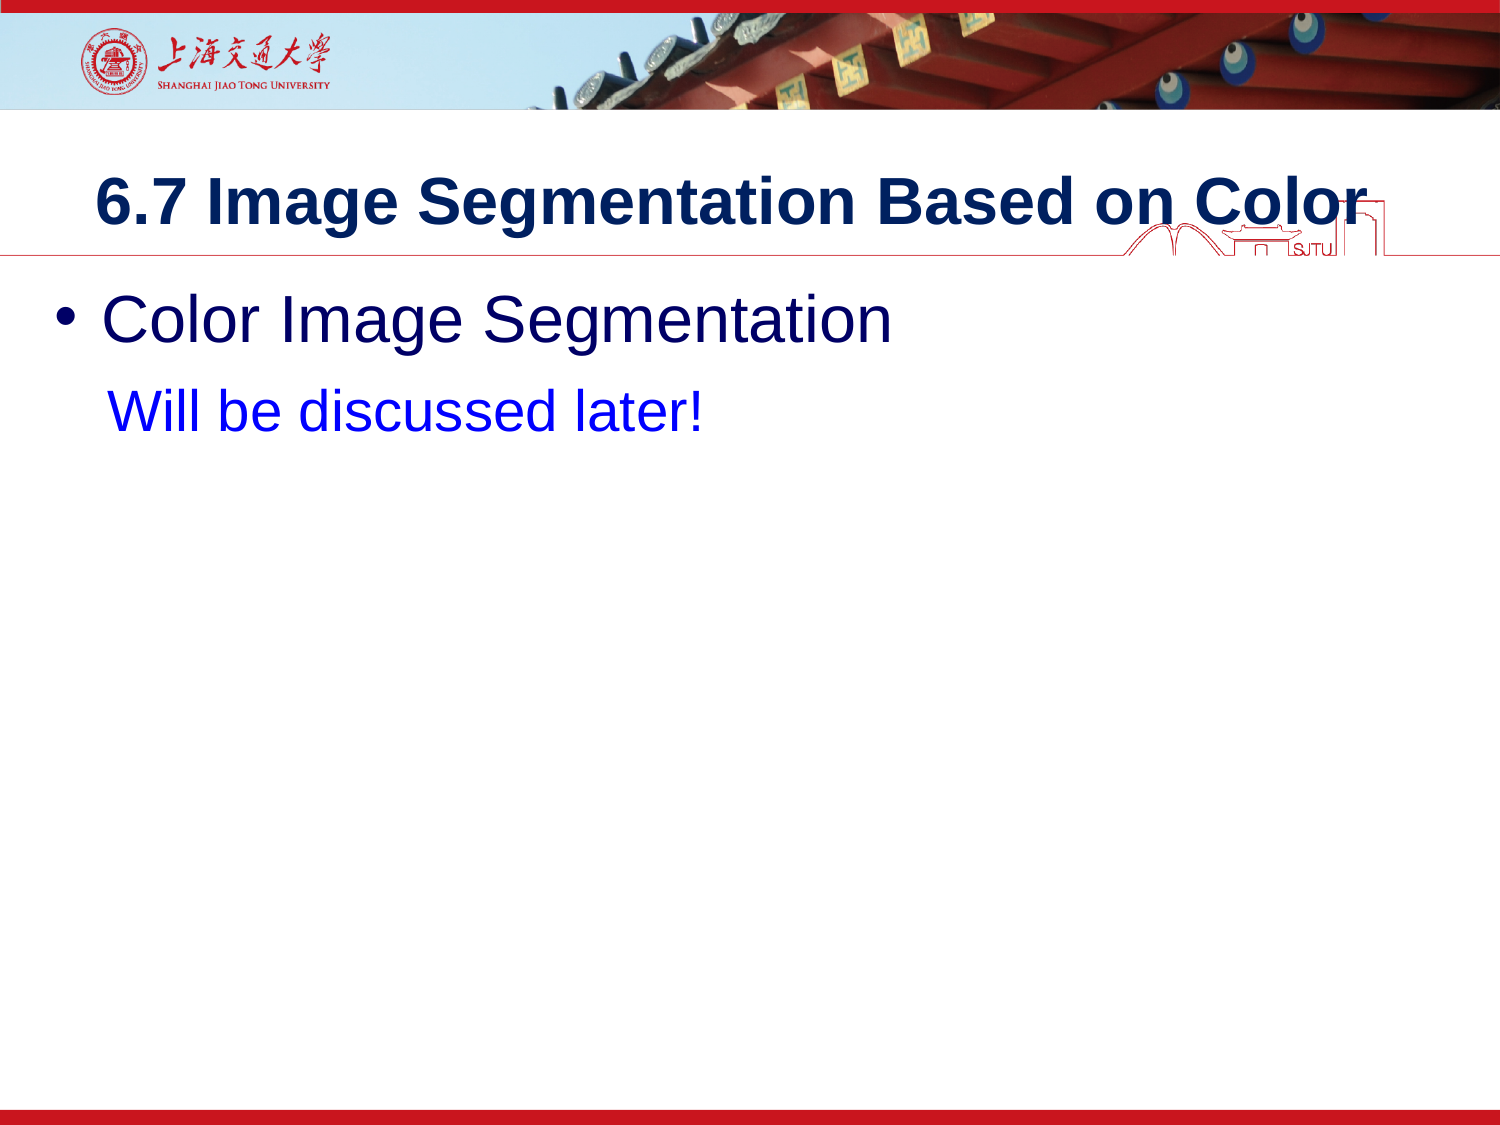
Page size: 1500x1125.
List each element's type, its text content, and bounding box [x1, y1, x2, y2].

picture [0, 0, 1500, 110]
picture [0, 200, 1500, 256]
title 6.7 Image Segmentation Based on Color [81, 159, 1455, 254]
text_box Will be discussed later! [92, 365, 1455, 451]
text_box Color Image Segmentation [40, 268, 1500, 363]
